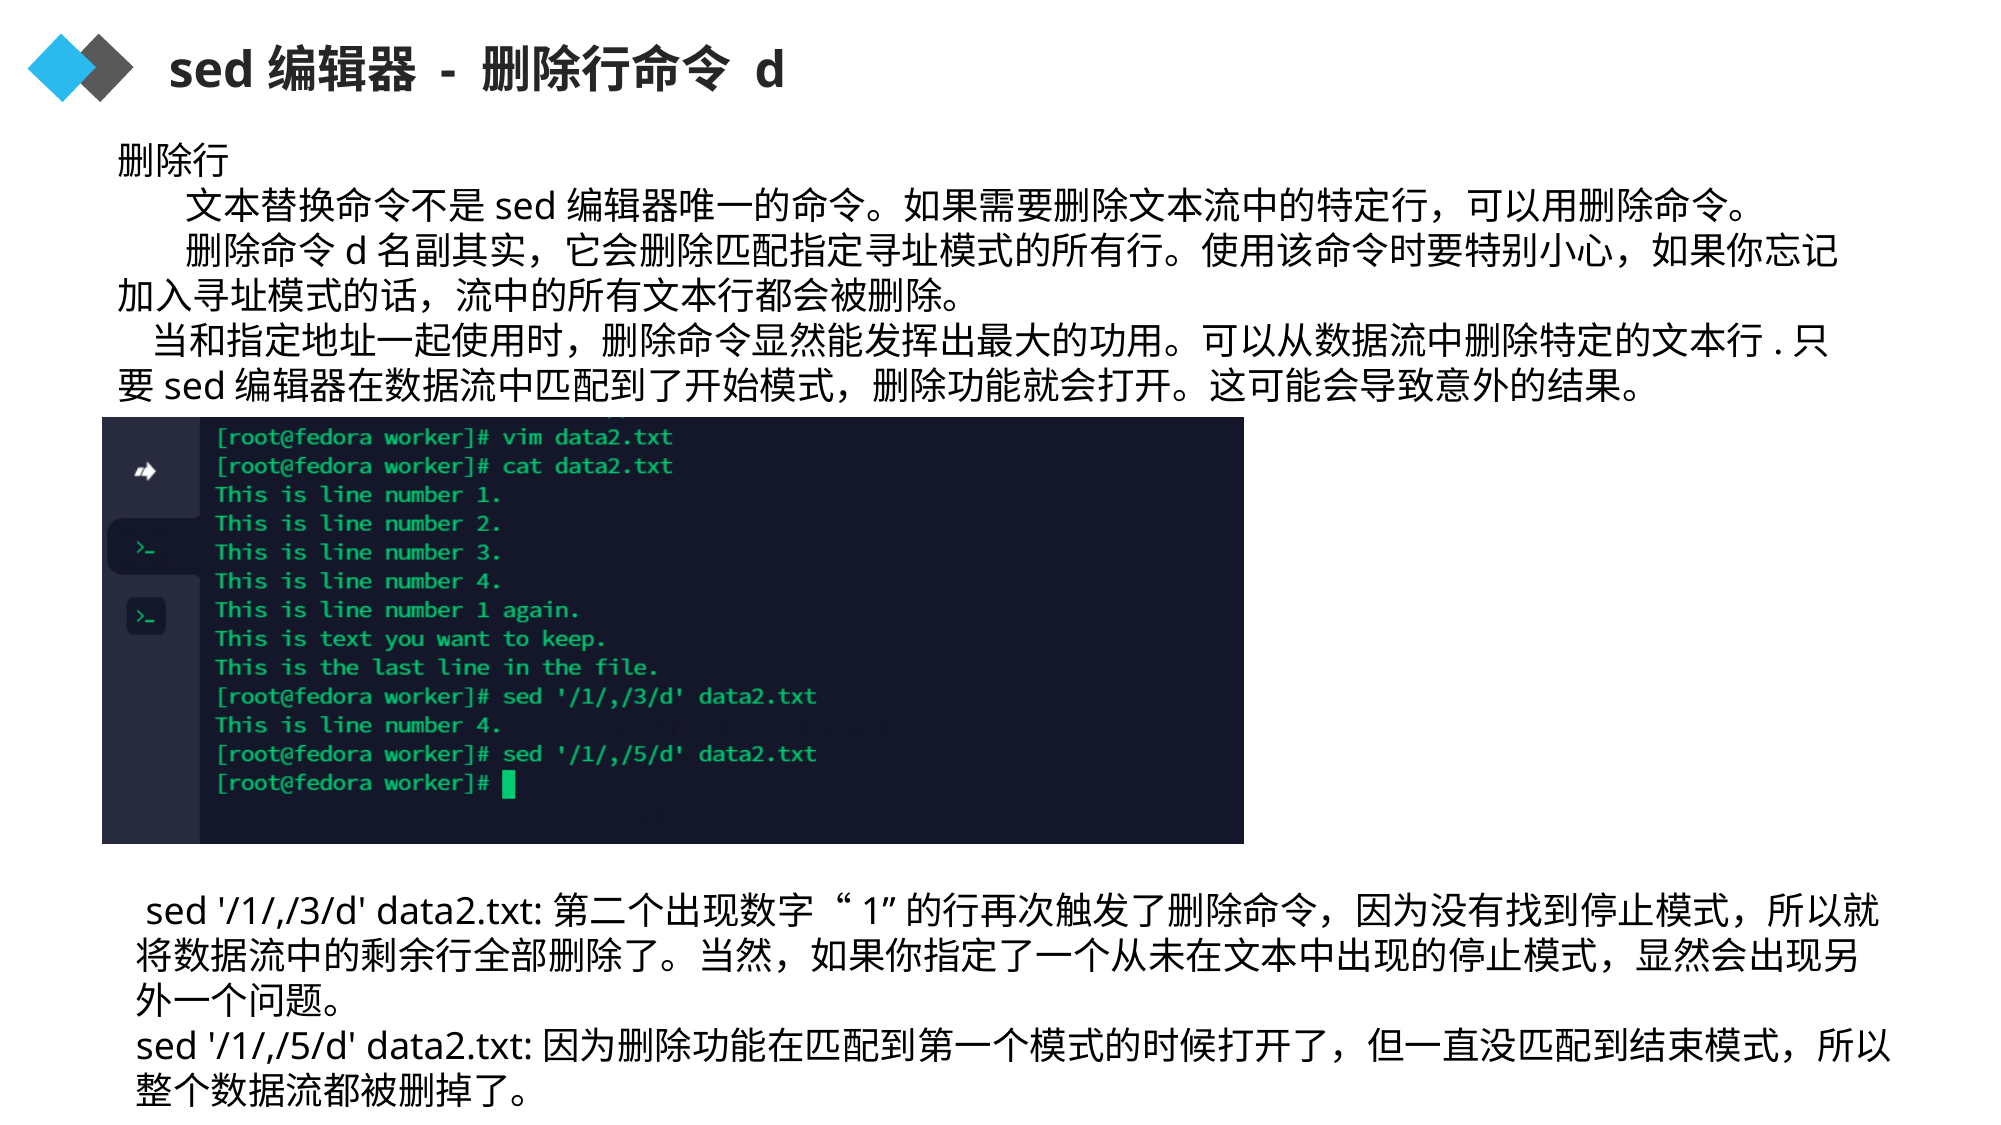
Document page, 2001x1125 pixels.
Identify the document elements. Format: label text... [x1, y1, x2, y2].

text_box 删除行 文本替换命令不是sed编辑器唯一的命令。如果需要删除文本流中的特定行，可以用删除命令。 删除命令d名副其实，它会删除匹配指定寻址模式的所有行。使用该命令时要特别小心，如果你忘记加入寻址模式的话，流中的所有文本行都会被删除。 当和指定地址一起使用时，删除命令显然能发挥出最大的功用。可以从数据流中删除特定的文本行.只要sed编辑器在数据流中匹配到了开始模式，删除功能就会打开。这可能会导致意外的结果。 [102, 129, 1881, 415]
picture [102, 417, 1244, 844]
text_box sed '/1/,/3/d' data2.txt:第二个出现数字“1”的行再次触发了删除命令，因为没有找到停止模式，所以就将数据流中的剩余行全部删除了。当然，如果你指定了一个从未在文本中出现的停止模式，显然会出现另外一个问题。 sed '/1/,/5/d' data2.txt:因为删除功能在匹配到第一个模式的时候打开了，但一直没匹配到结束模式，所以整个数据流都被删掉了。 [121, 879, 1912, 1120]
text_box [37, 43, 124, 93]
text_box sed编辑器 - 删除行命令 d [154, 30, 1223, 105]
